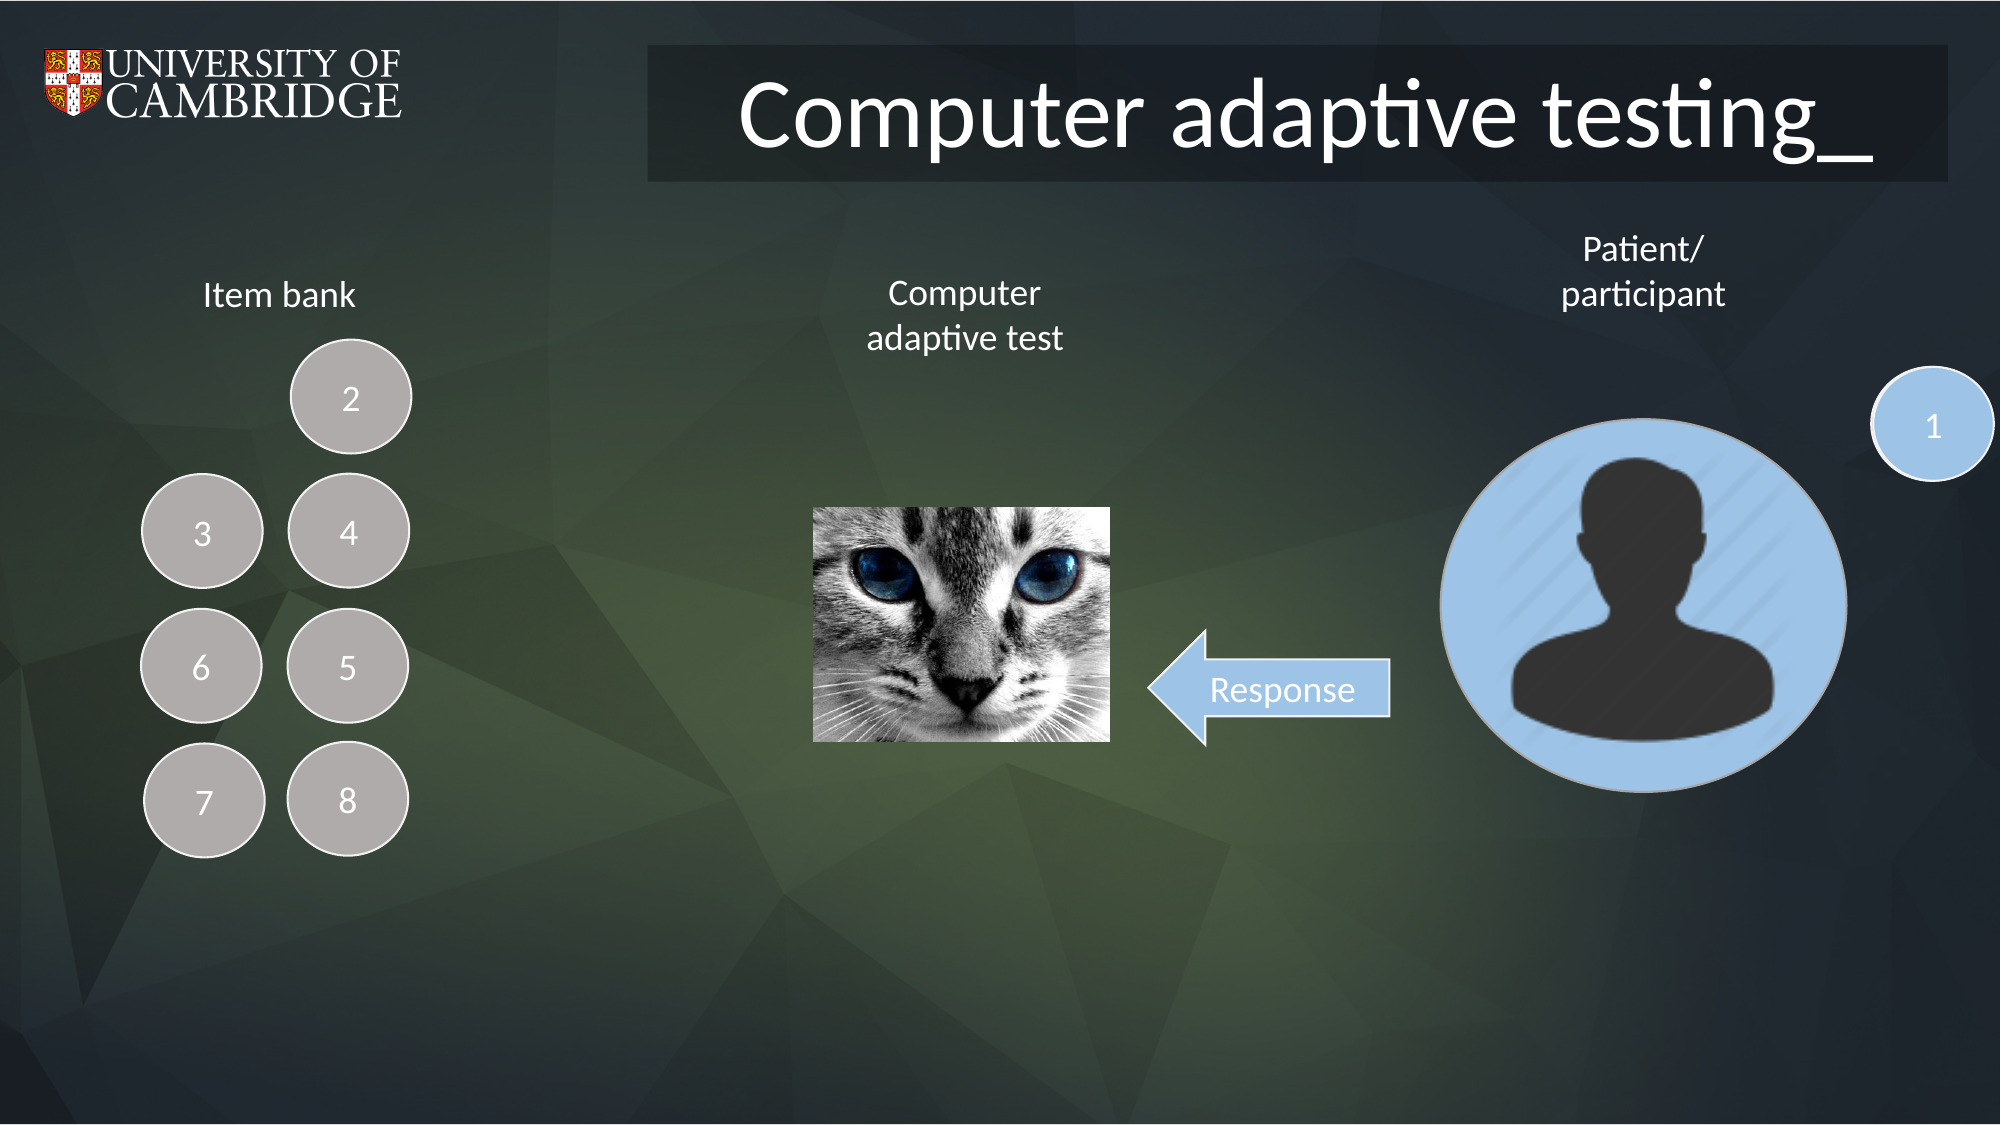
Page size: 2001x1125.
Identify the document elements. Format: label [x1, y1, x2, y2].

picture [44, 44, 402, 128]
picture [813, 507, 1110, 742]
picture [1493, 449, 1794, 750]
list [0, 0, 2000, 1125]
